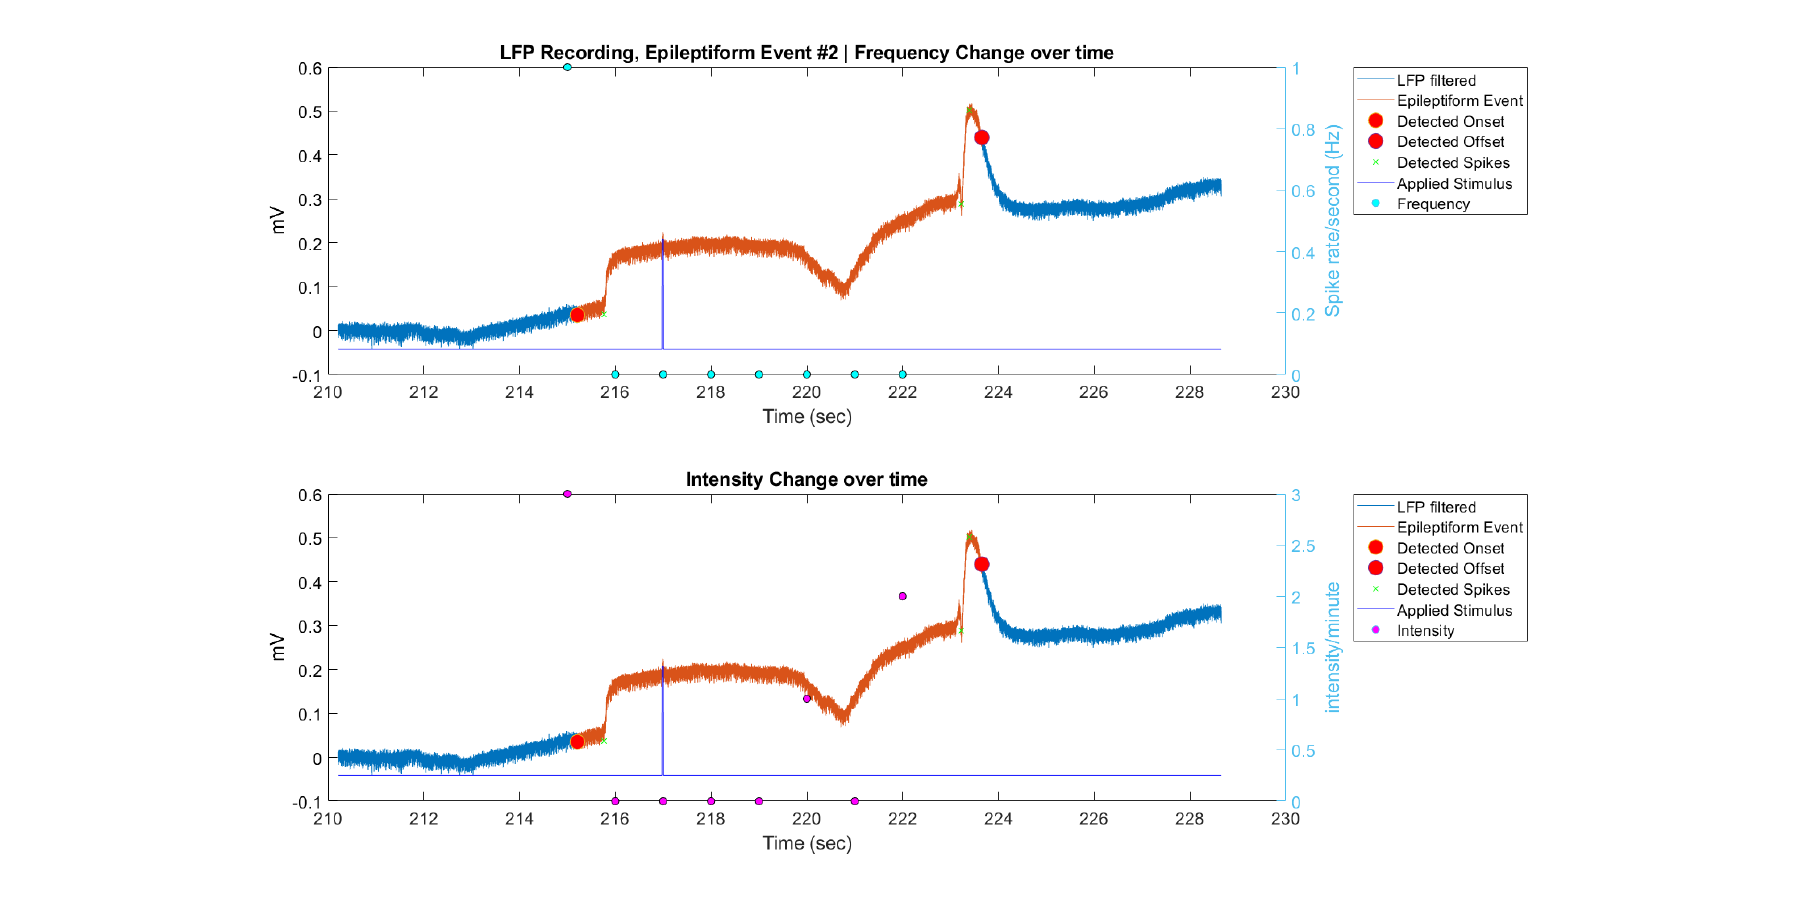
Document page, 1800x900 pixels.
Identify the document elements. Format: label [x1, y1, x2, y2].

picture [126, 0, 1674, 900]
